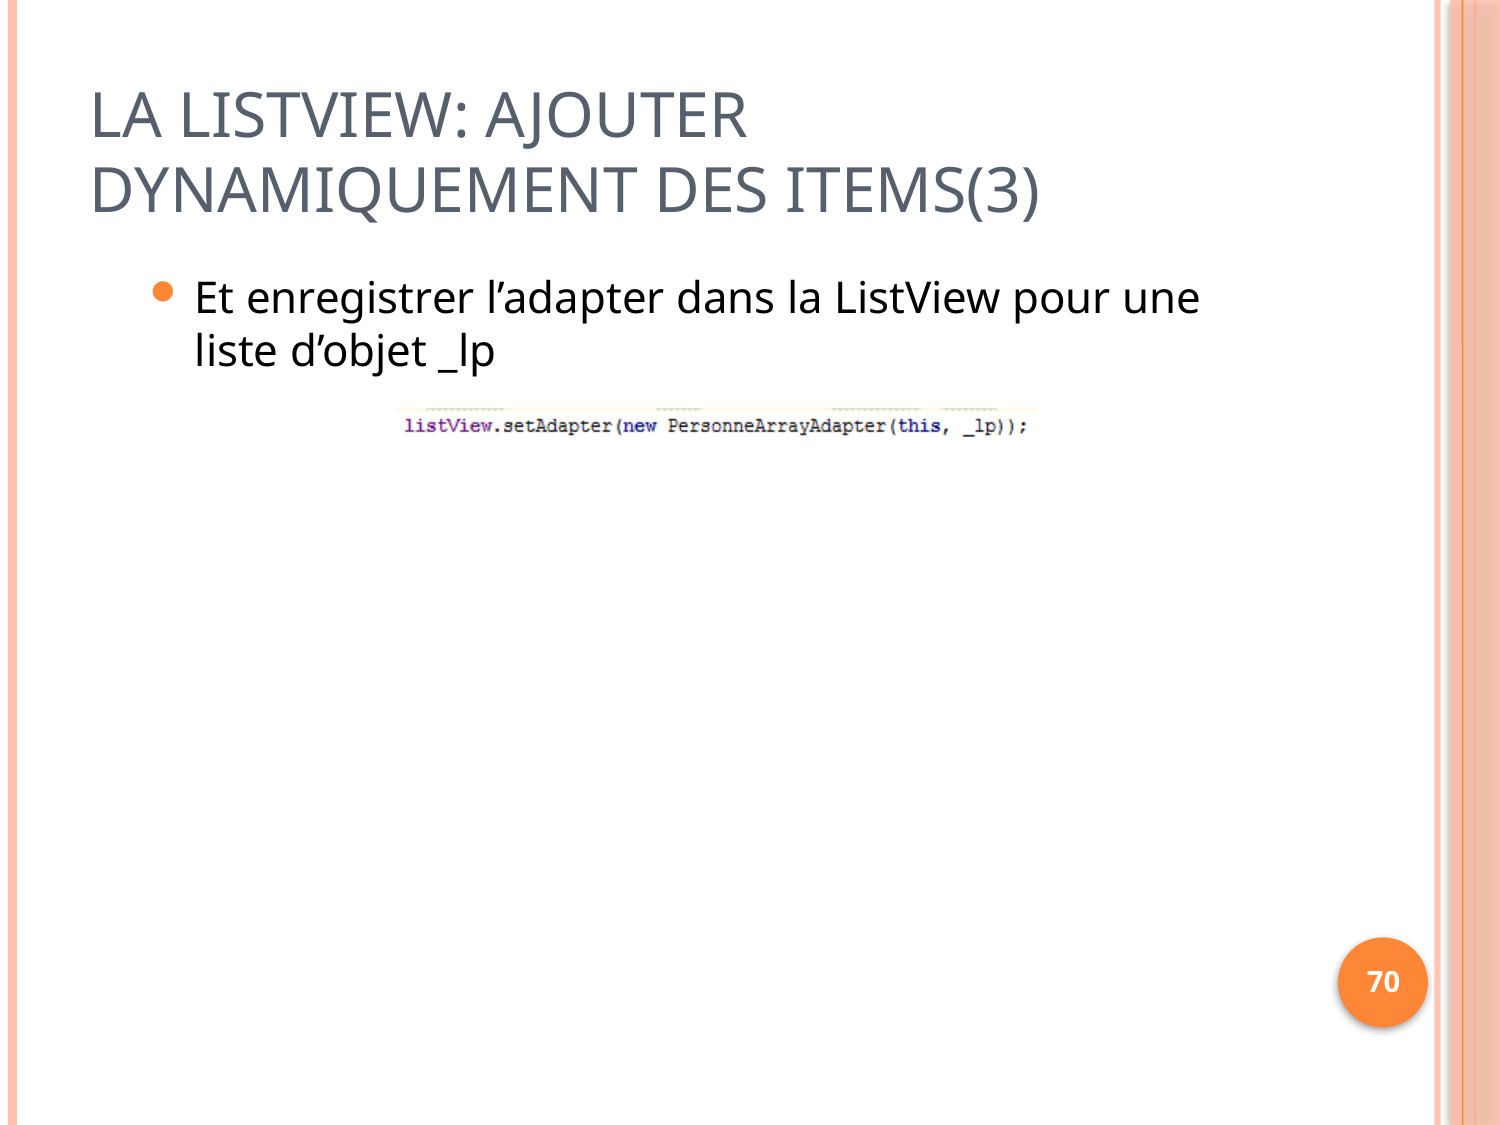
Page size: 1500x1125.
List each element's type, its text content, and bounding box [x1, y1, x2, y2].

picture [395, 408, 1037, 446]
slide_number 70 [1333, 940, 1434, 1027]
title La listview: ajouter dynamiquement des items(3) [75, 45, 1300, 233]
list Et enregistrer l’adapter dans la ListView pour une liste d’objet _lp [75, 262, 1300, 386]
